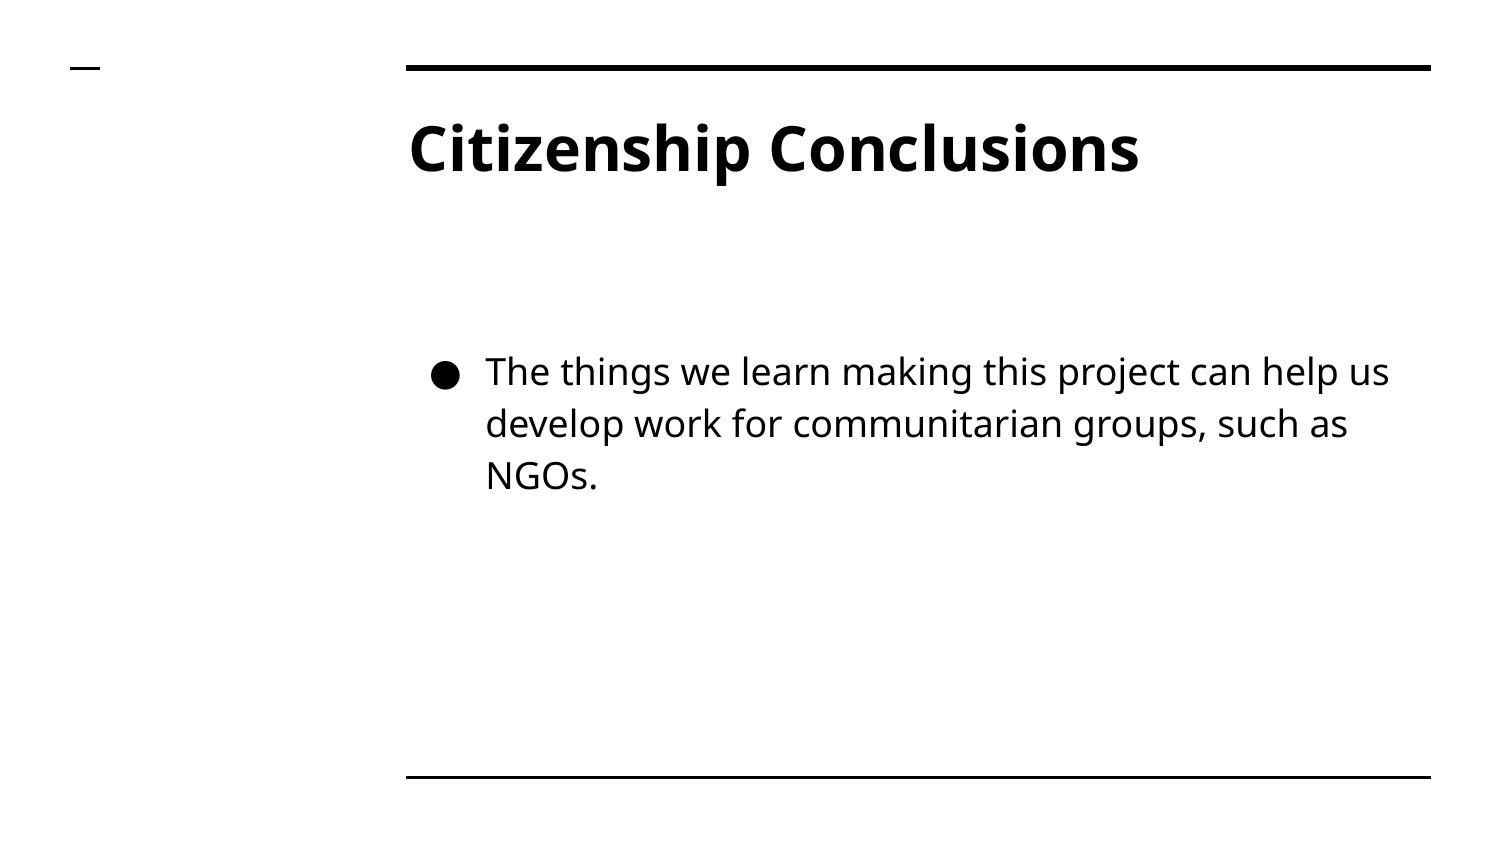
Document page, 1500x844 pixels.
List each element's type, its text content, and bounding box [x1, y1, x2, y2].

list The things we learn making this project can help us develop work for communitarian groups, such as NGOs. [395, 261, 1433, 577]
title Citizenship Conclusions [393, 94, 1431, 199]
